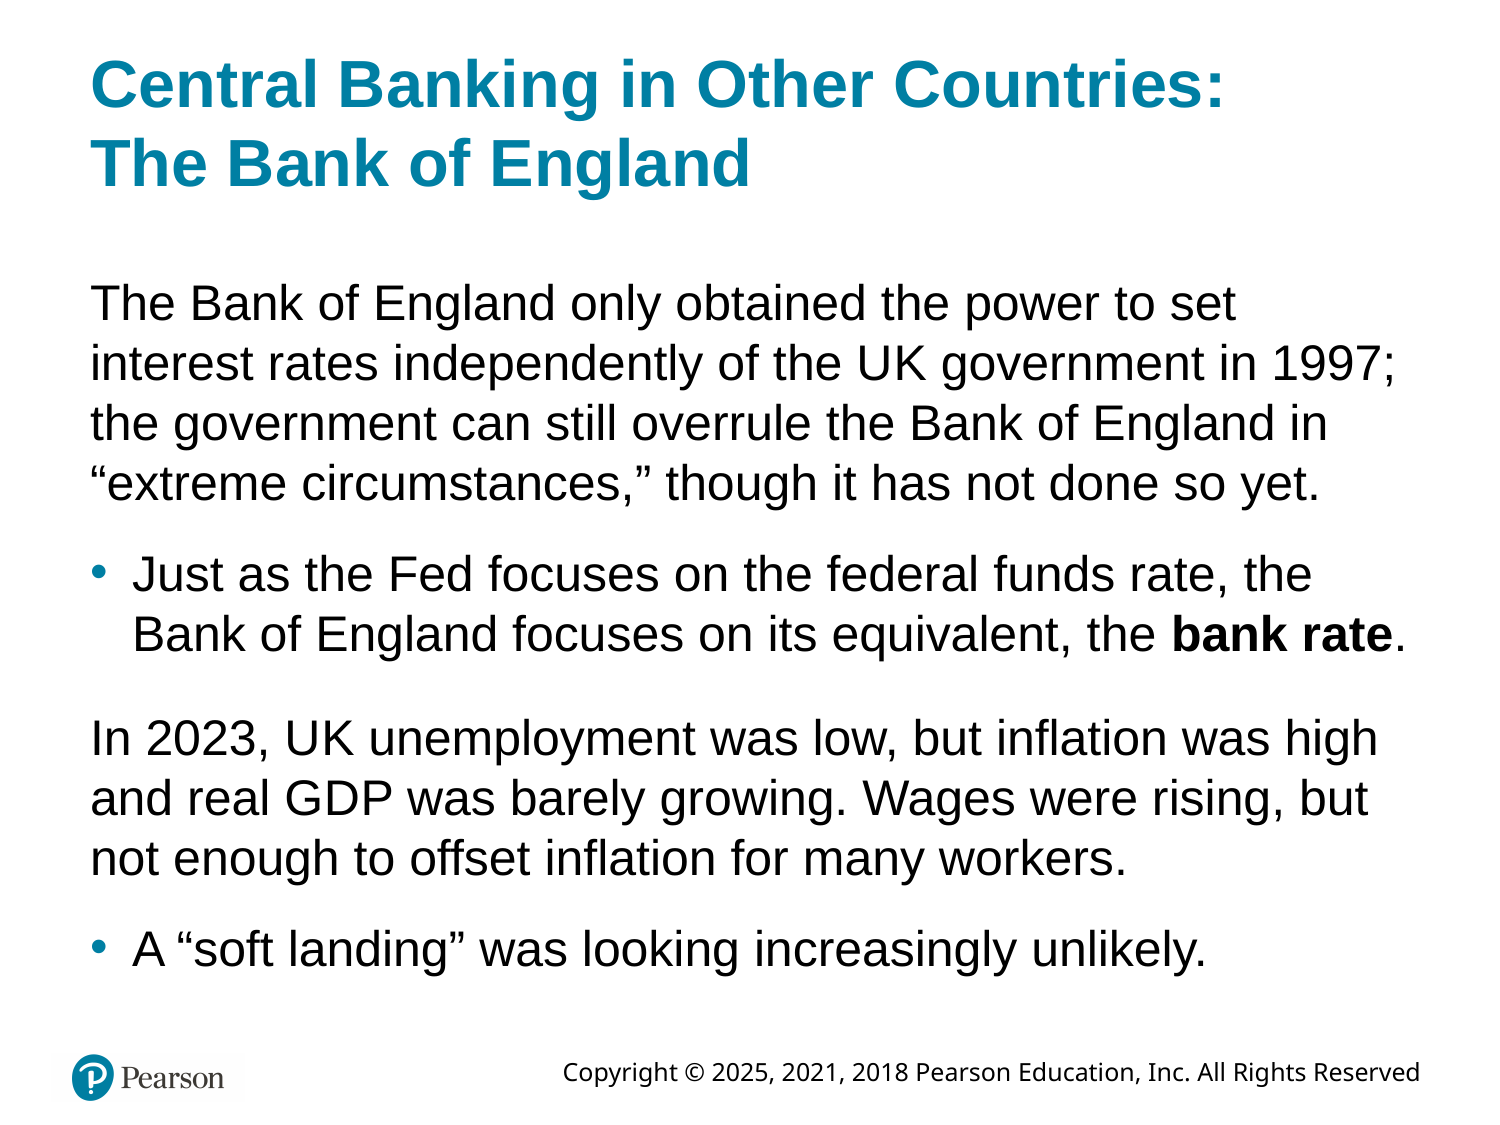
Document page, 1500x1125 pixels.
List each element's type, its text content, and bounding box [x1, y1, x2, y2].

title Central Banking in Other Countries: The Bank of England [75, 35, 1425, 216]
list In 2023, U K unemployment was low, but inflation was high and real G D P was barely growing. Wages were rising, but not enough to offset inflation for many workers. A “soft landing” was looking increasingly unlikely. [75, 690, 1425, 989]
list The Bank of England only obtained the power to set interest rates independently of the U K government in 1997; the government can still overrule the Bank of England in “extreme circumstances,” though it has not done so yet. Just as the Fed focuses on the federal funds rate, the Bank of England focuses on its equivalent, the bank rate. [75, 255, 1425, 674]
picture [51, 1053, 245, 1102]
